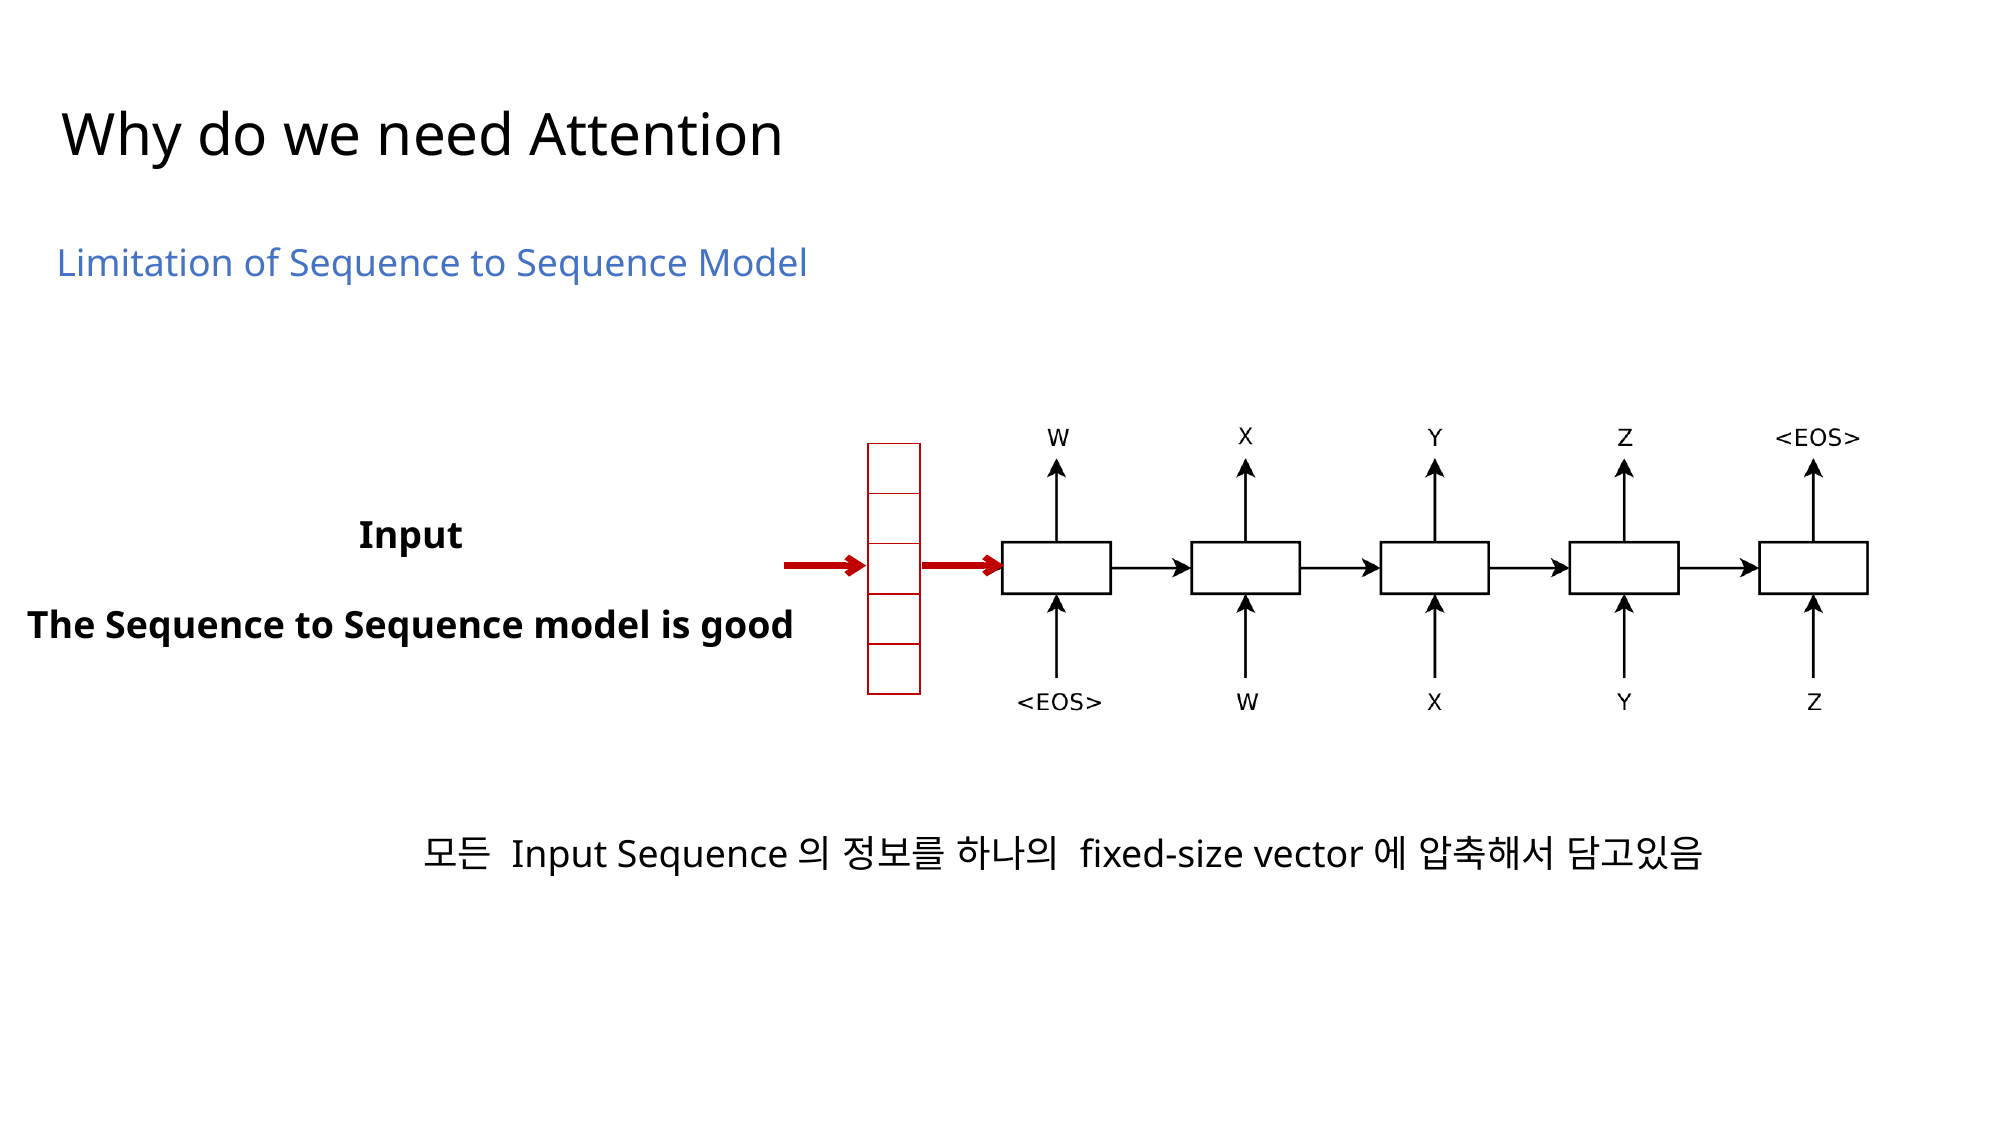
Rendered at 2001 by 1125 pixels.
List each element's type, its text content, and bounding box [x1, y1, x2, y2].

text_box Why do we need Attention [47, 89, 800, 175]
table_cell [869, 595, 919, 643]
text_box 모든 Input Sequence의 정보를 하나의 fixed-size vector에 압축해서 담고있음 [408, 822, 1720, 883]
text_box Limitation of Sequence to Sequence Model [41, 232, 825, 292]
text_box Input The Sequence to Sequence model is good [12, 458, 811, 654]
table_header [869, 444, 919, 493]
table_cell [869, 544, 919, 593]
table_cell [869, 645, 919, 693]
picture [989, 396, 1887, 732]
table_cell [869, 494, 919, 543]
